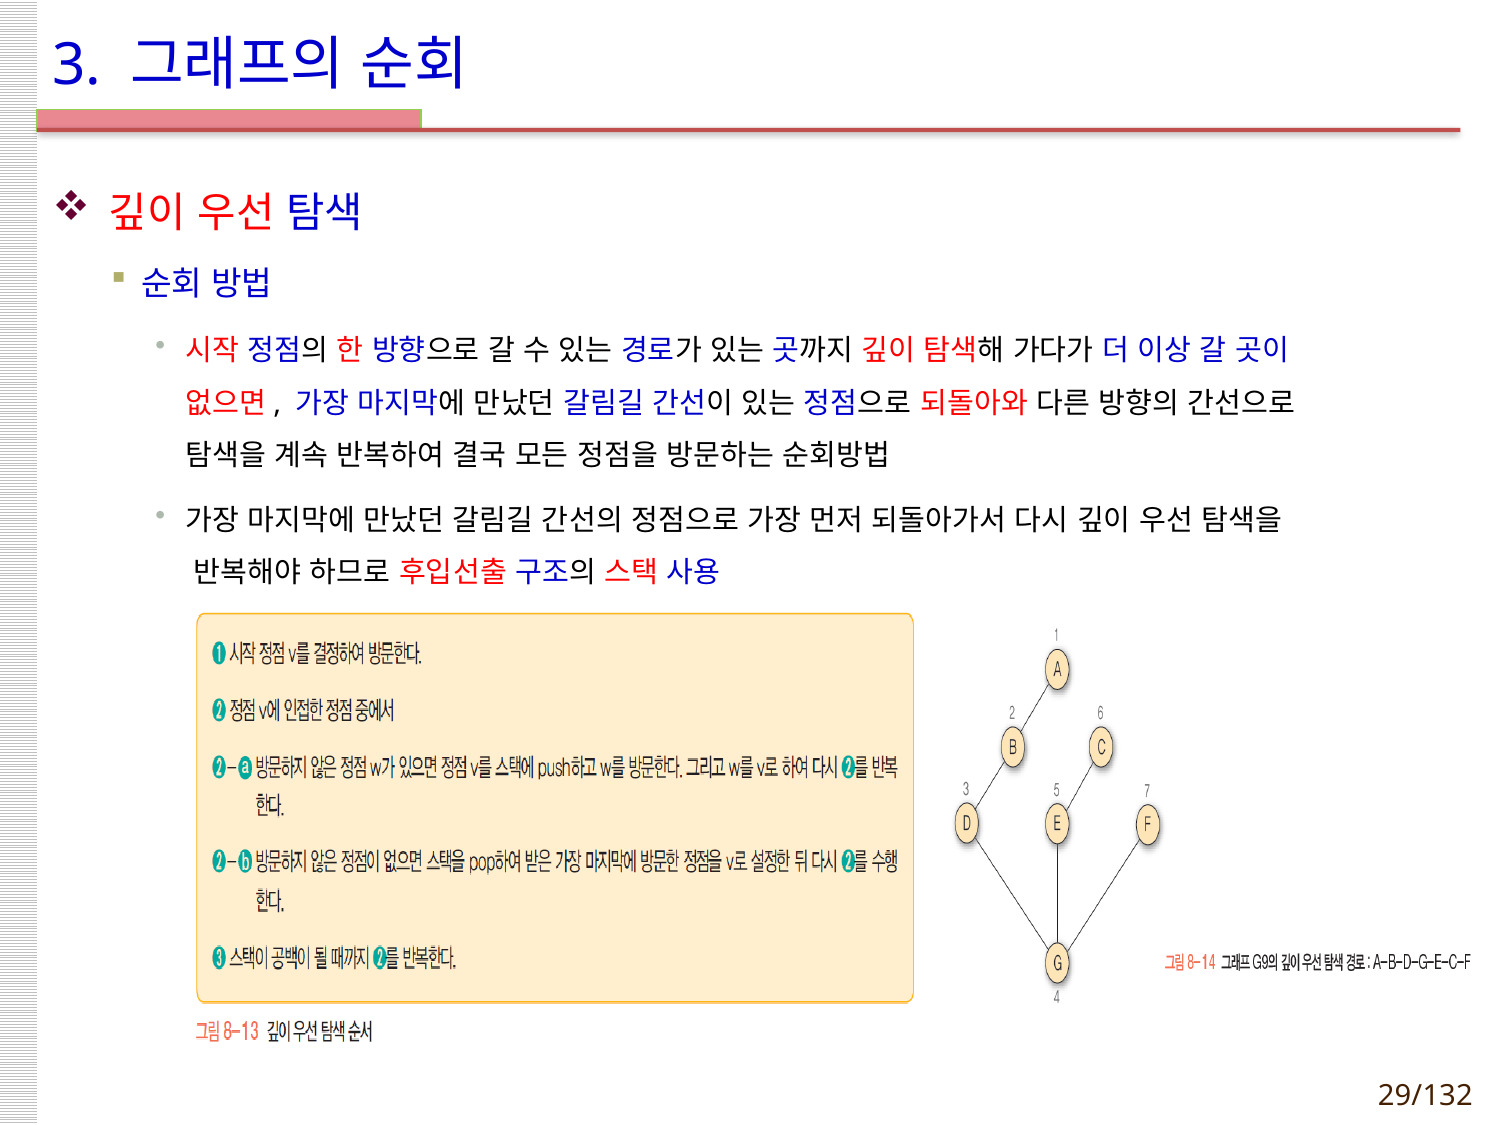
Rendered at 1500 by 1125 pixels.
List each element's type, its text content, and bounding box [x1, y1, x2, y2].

title 3. 그래프의 순회 [37, 13, 1278, 109]
picture [950, 621, 1475, 1012]
picture [194, 609, 916, 1048]
list 깊이 우선 탐색 순회 방법 시작 정점의 한 방향으로 갈 수 있는 경로가 있는 곳까지 깊이 탐색해 가다가 더 이상 갈 곳이 없으면, 가장 마지막에 만났던 갈림길 간선이 있는 정점으로 되돌아와 다른 방향의 간선으로 탐색을 계속 반복하여 결국 모든 정점을 방문하는 순회방법 가장 마지막에 만났던 갈림길 간선의 정점으로 가장 먼저 되돌아가서 다시 깊이 우선 탐색을 반복해야 하므로 후입선출 구조의 스택 사용 [37, 152, 1463, 1091]
